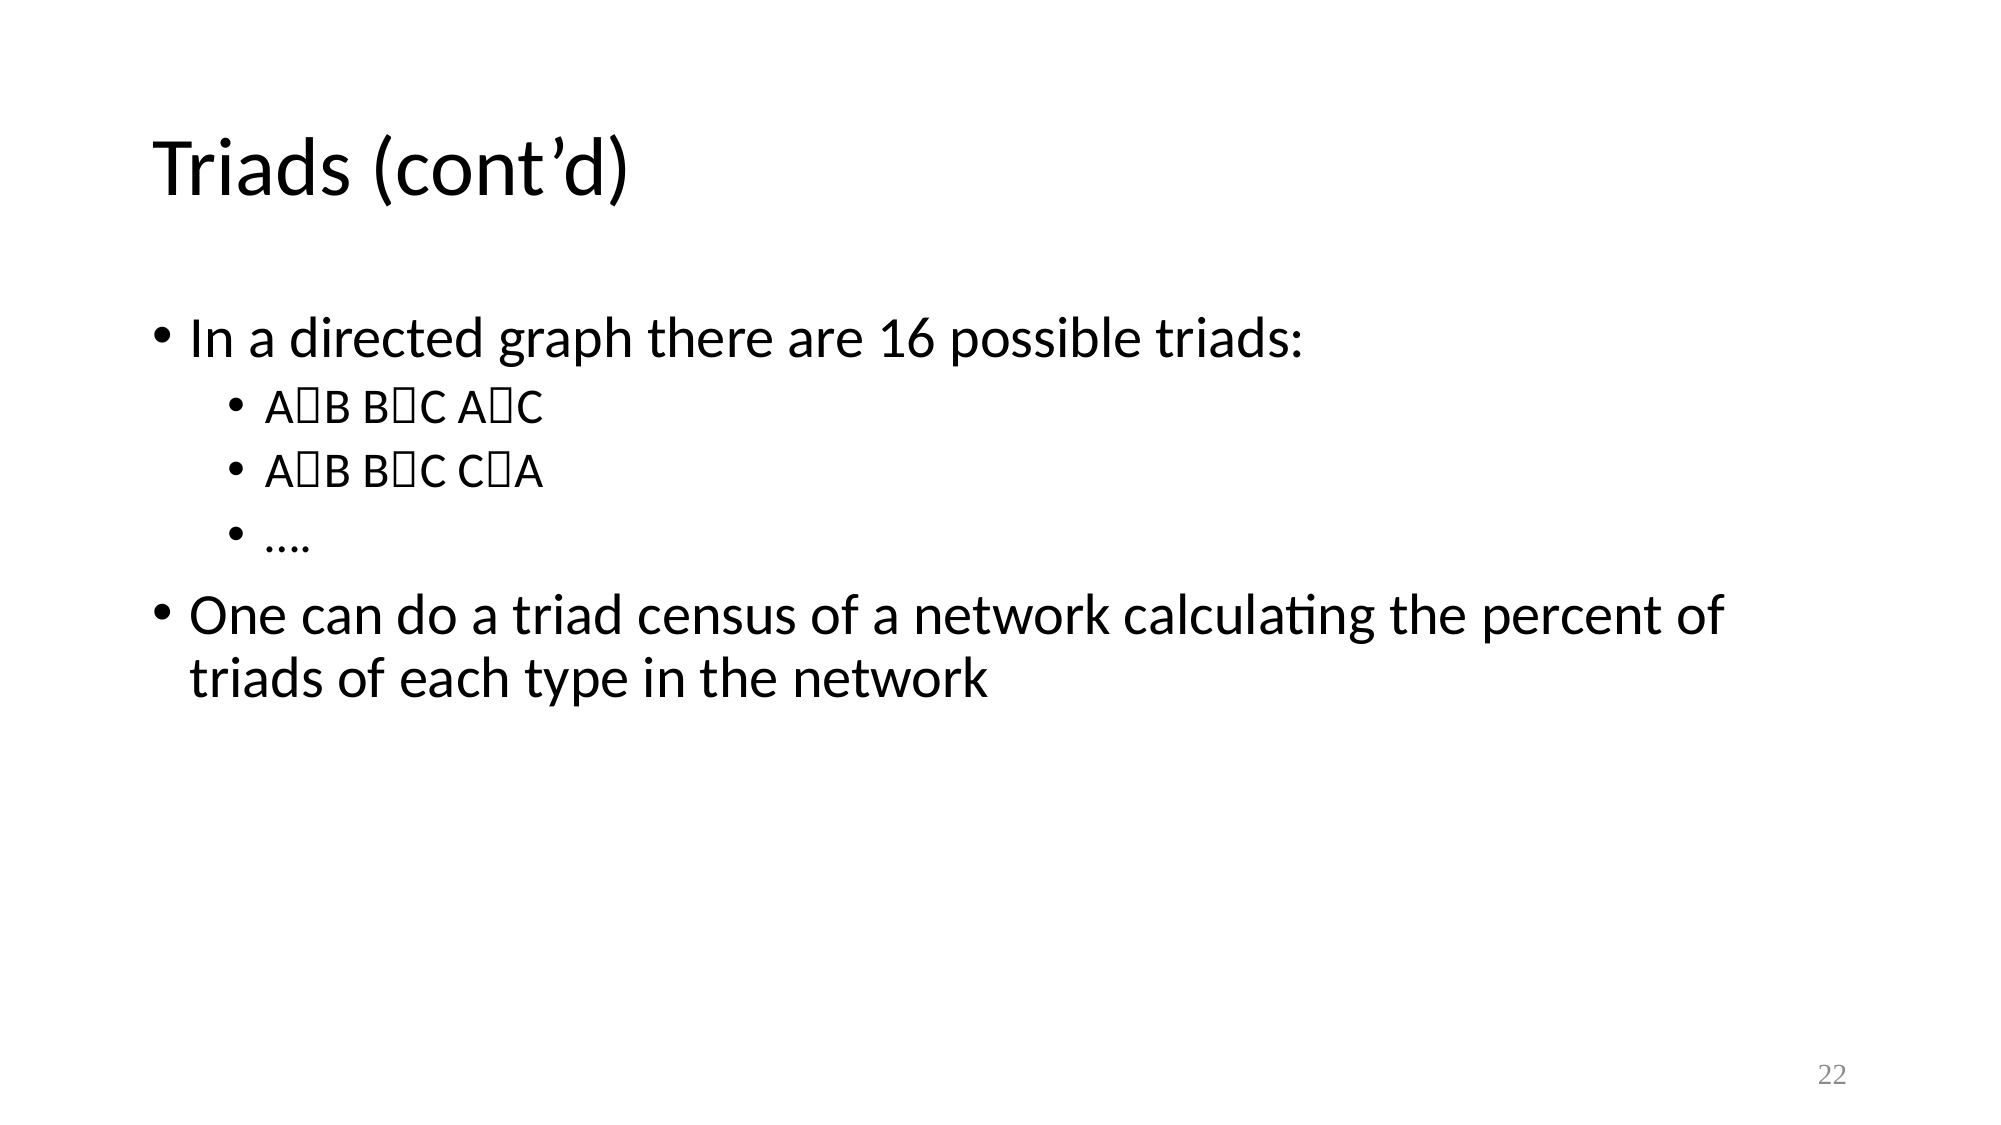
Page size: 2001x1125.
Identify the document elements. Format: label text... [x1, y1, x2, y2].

slide_number 22 [1412, 1042, 1863, 1103]
list In a directed graph there are 16 possible triads: AB BC AC AB BC CA …. One can do a triad census of a network calculating the percent of triads of each type in the network [137, 299, 1863, 1014]
title Triads (cont’d) [137, 59, 1863, 278]
